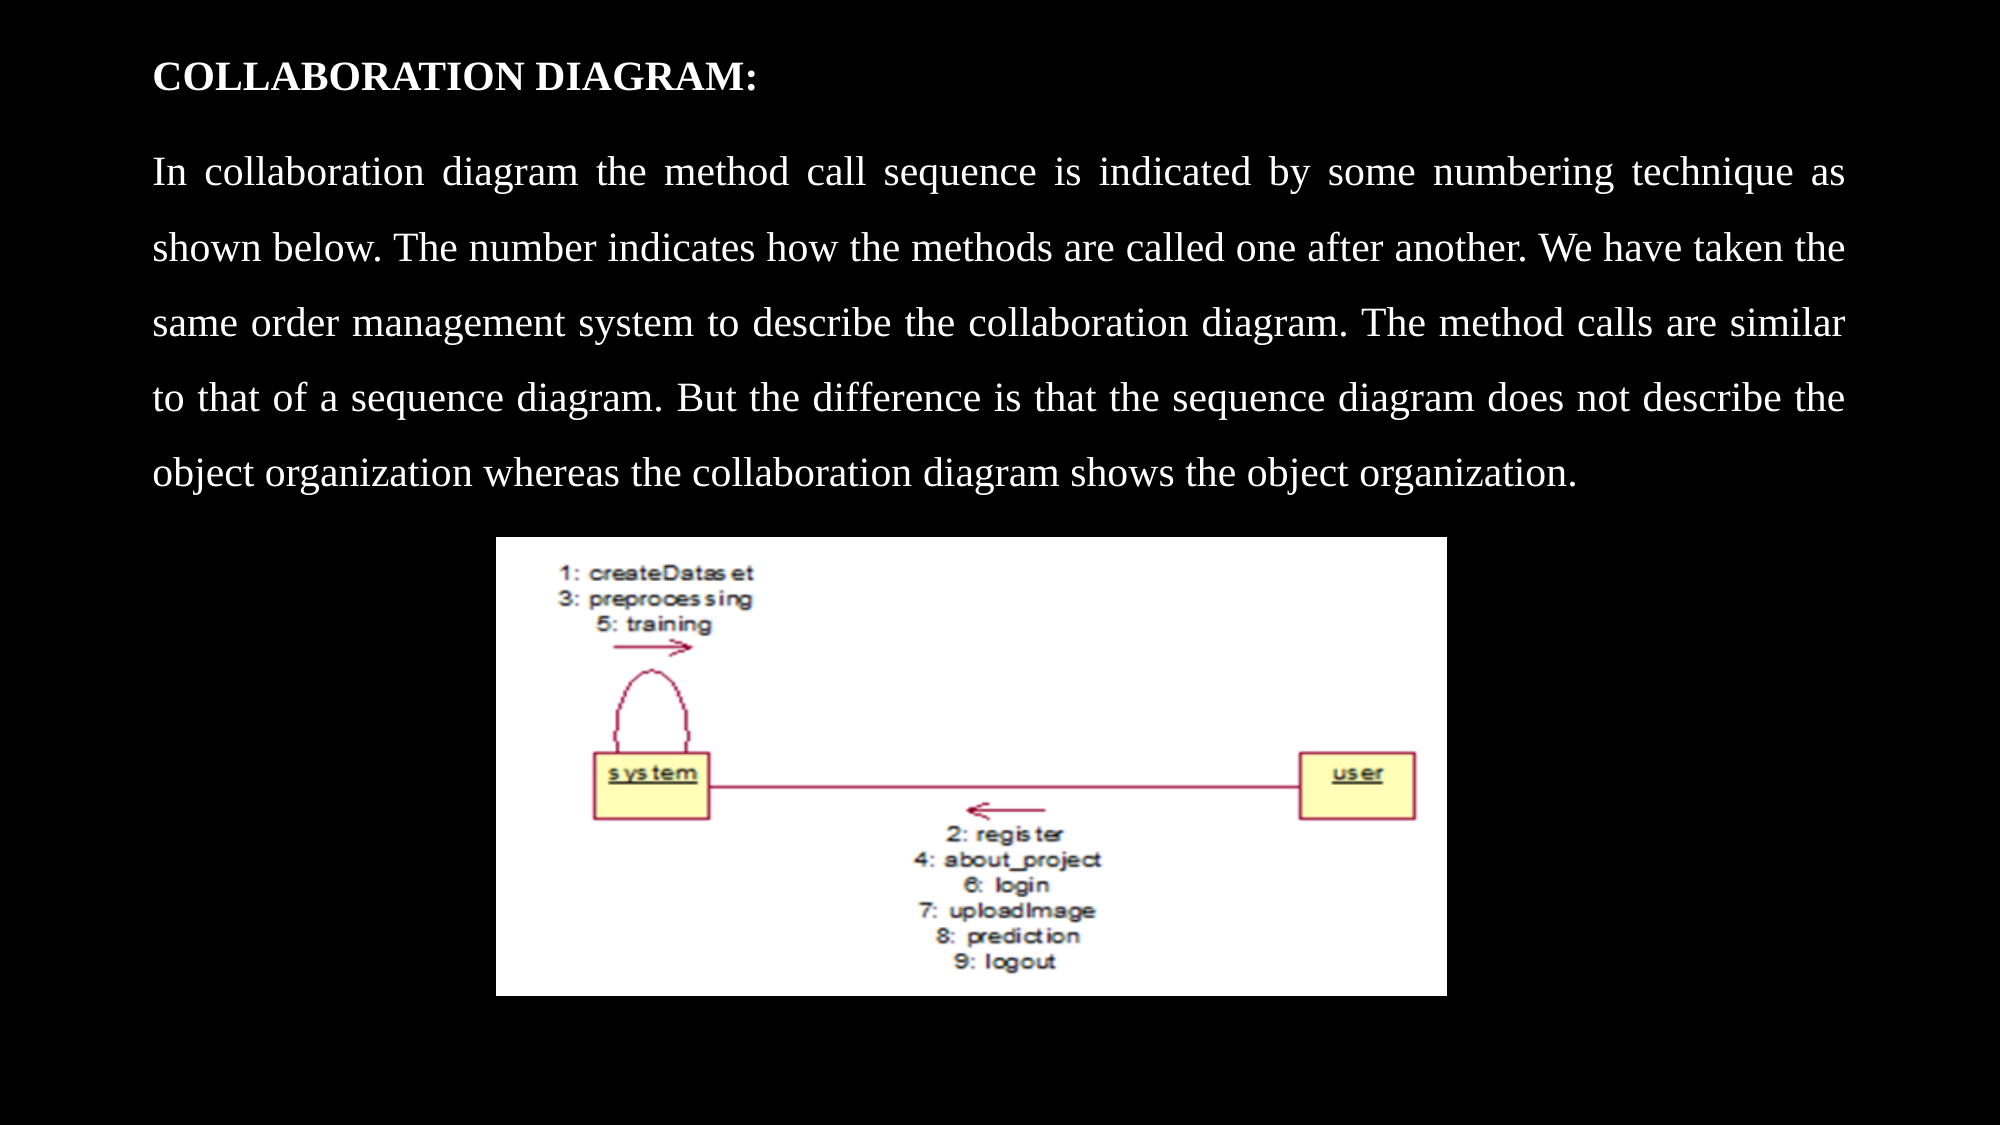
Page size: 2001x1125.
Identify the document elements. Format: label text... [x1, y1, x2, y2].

picture [496, 537, 1447, 996]
list COLLABORATION DIAGRAM: In collaboration diagram the method call sequence is indicated by some numbering technique as shown below. The number indicates how the methods are called one after another. We have taken the same order management system to describe the collaboration diagram. The method calls are similar to that of a sequence diagram. But the difference is that the sequence diagram does not describe the object organization whereas the collaboration diagram shows the object organization. [137, 15, 1863, 1014]
